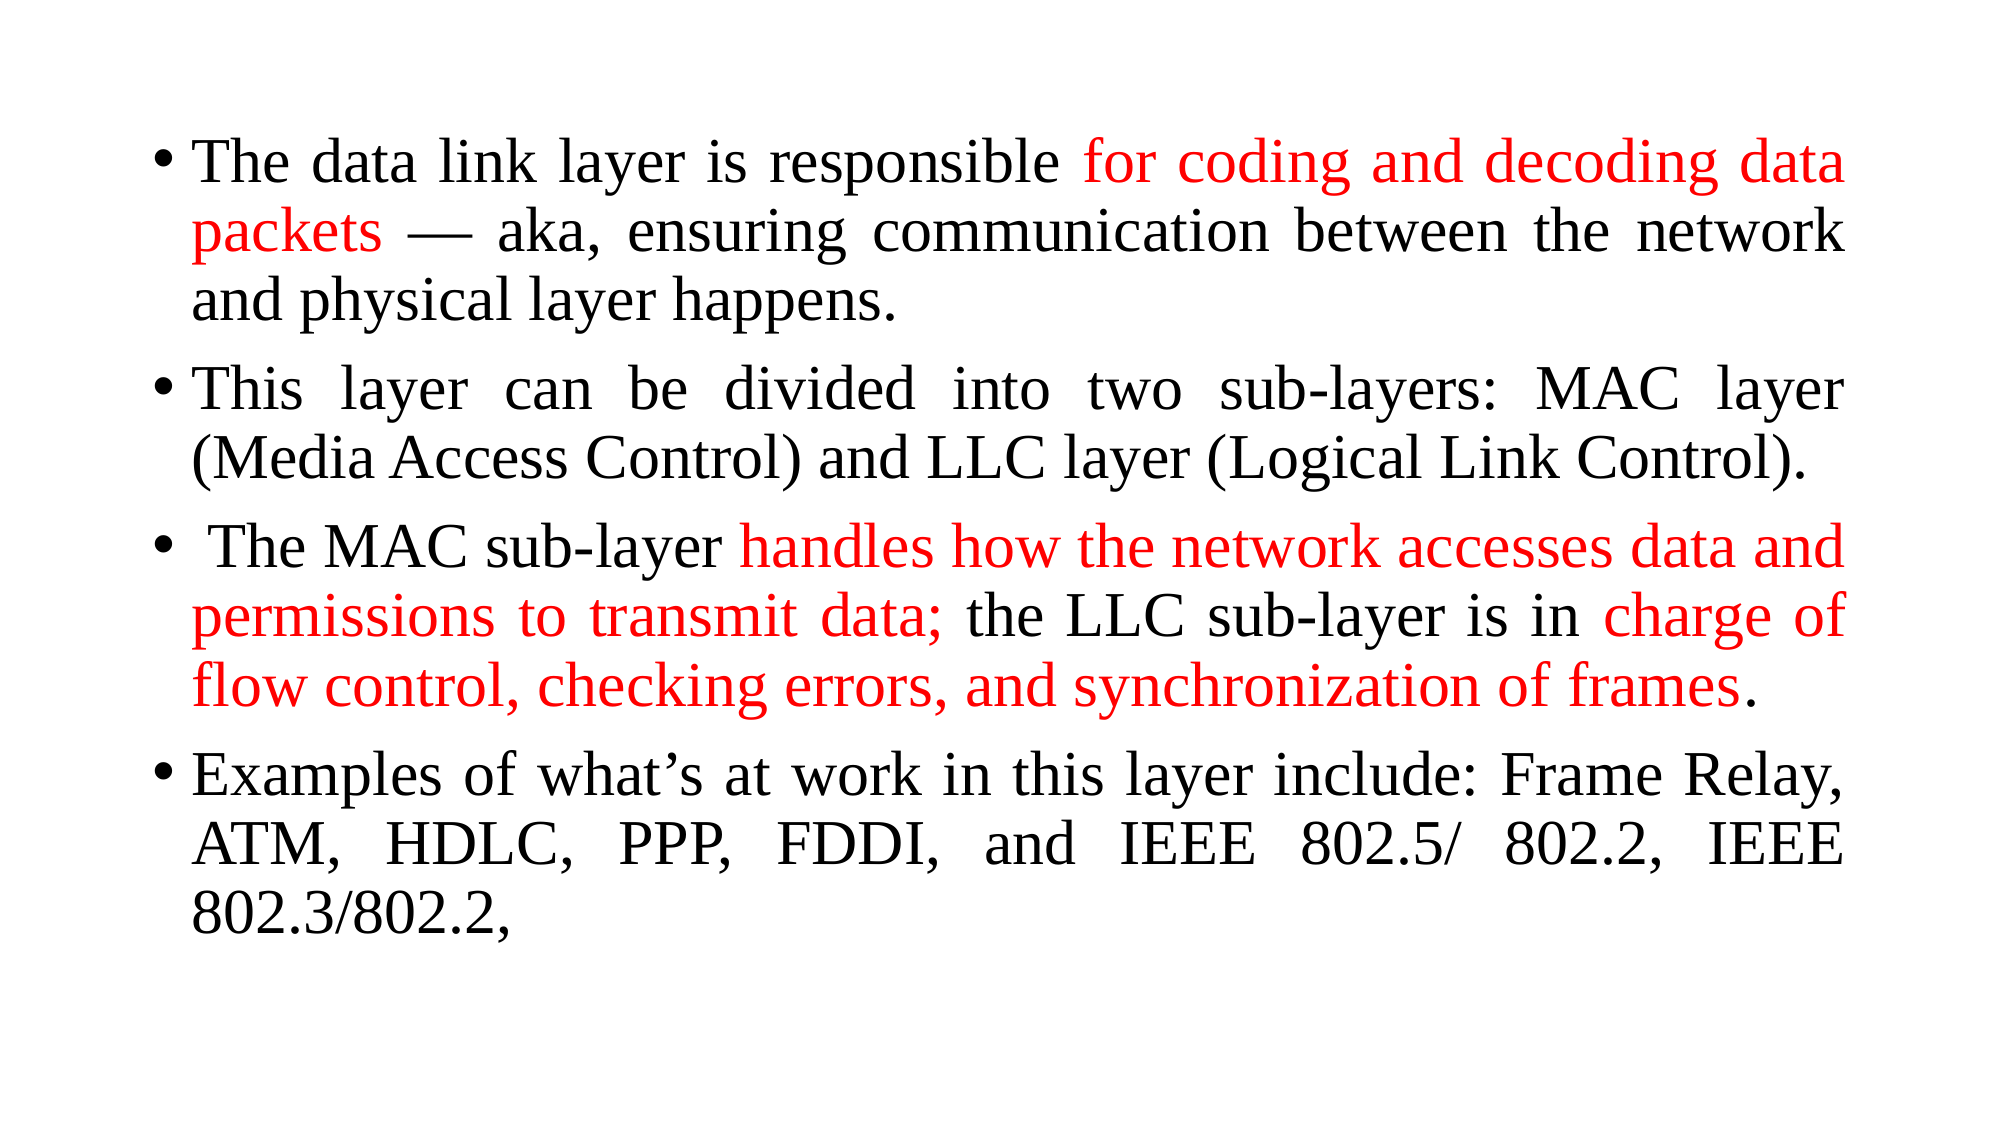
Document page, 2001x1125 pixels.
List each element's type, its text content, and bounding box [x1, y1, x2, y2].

list The data link layer is responsible for coding and decoding data packets — aka, ensuring communication between the network and physical layer happens. This layer can be divided into two sub-layers: MAC layer (Media Access Control) and LLC layer (Logical Link Control). The MAC sub-layer handles how the network accesses data and permissions to transmit data; the LLC sub-layer is in charge of flow control, checking errors, and synchronization of frames. Examples of what’s at work in this layer include: Frame Relay, ATM, HDLC, PPP, FDDI, and IEEE 802.5/ 802.2, IEEE 802.3/802.2, [137, 119, 1863, 1014]
